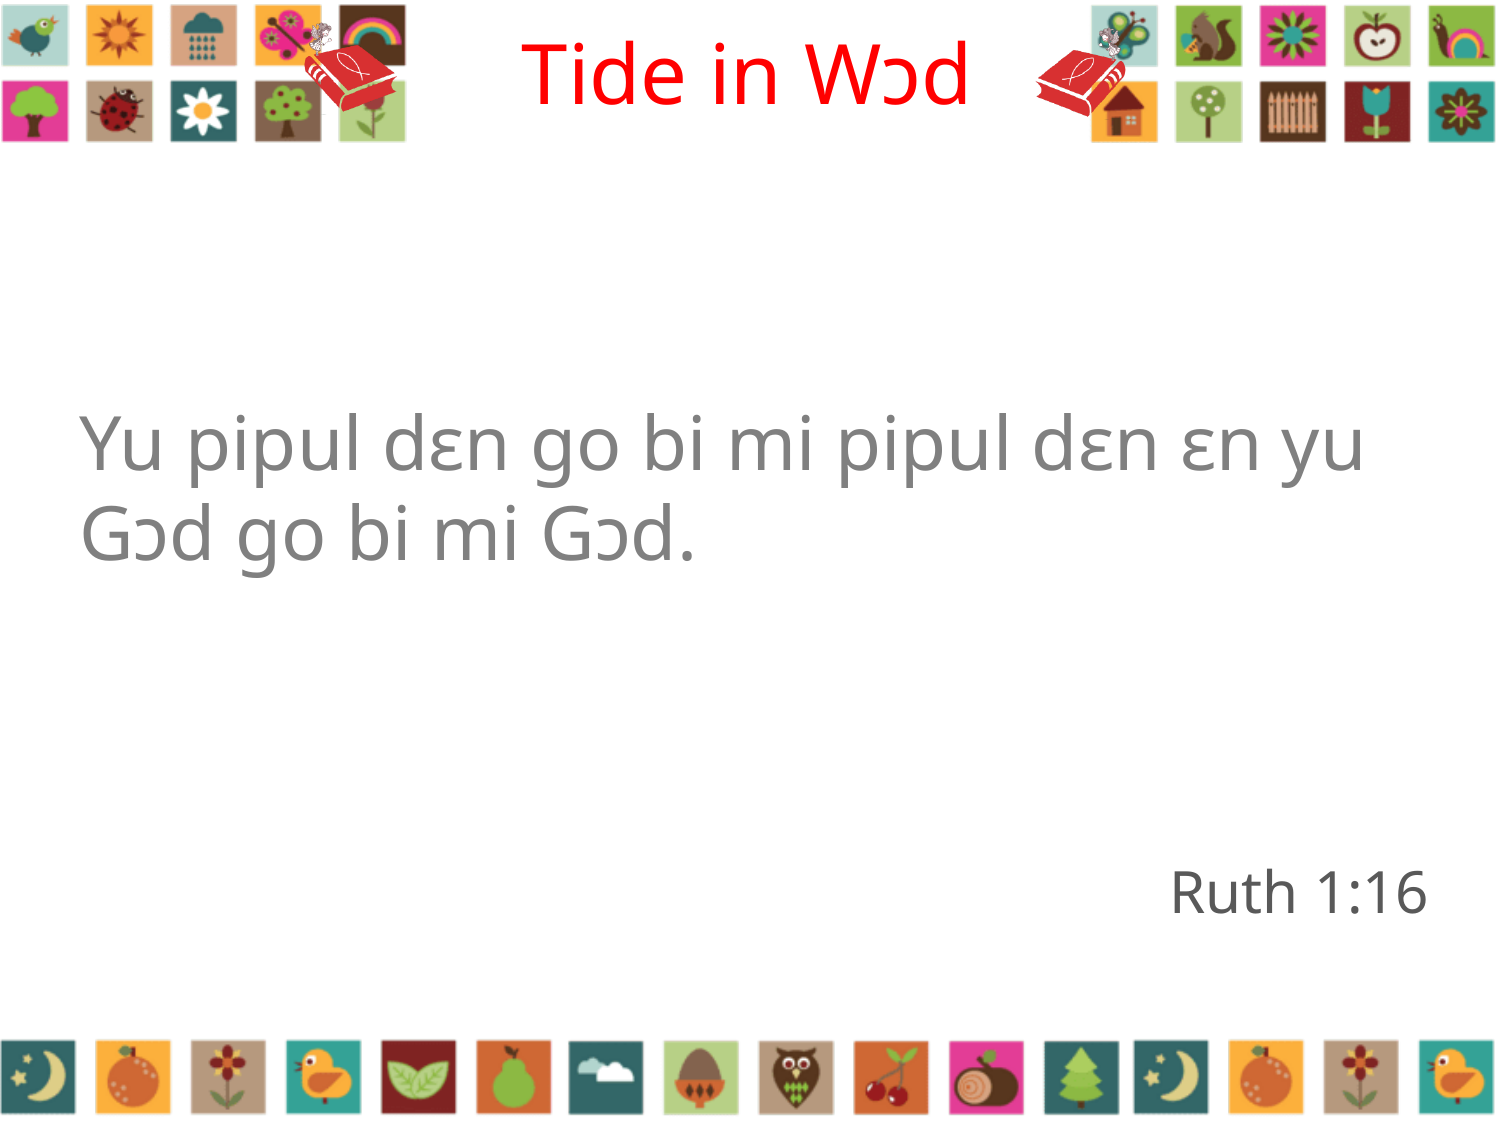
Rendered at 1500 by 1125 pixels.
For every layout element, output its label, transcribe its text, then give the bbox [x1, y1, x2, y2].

picture [0, 3, 430, 150]
text_box Tide in Wɔd [425, 13, 1077, 129]
text_box Ruth 1:16 [812, 848, 1444, 933]
picture [1003, 3, 1500, 150]
text_box Yu pipul dɛn go bi mi pipul dɛn ɛn yu Gɔd go bi mi Gɔd. [64, 387, 1412, 583]
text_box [0, 1028, 1500, 1118]
